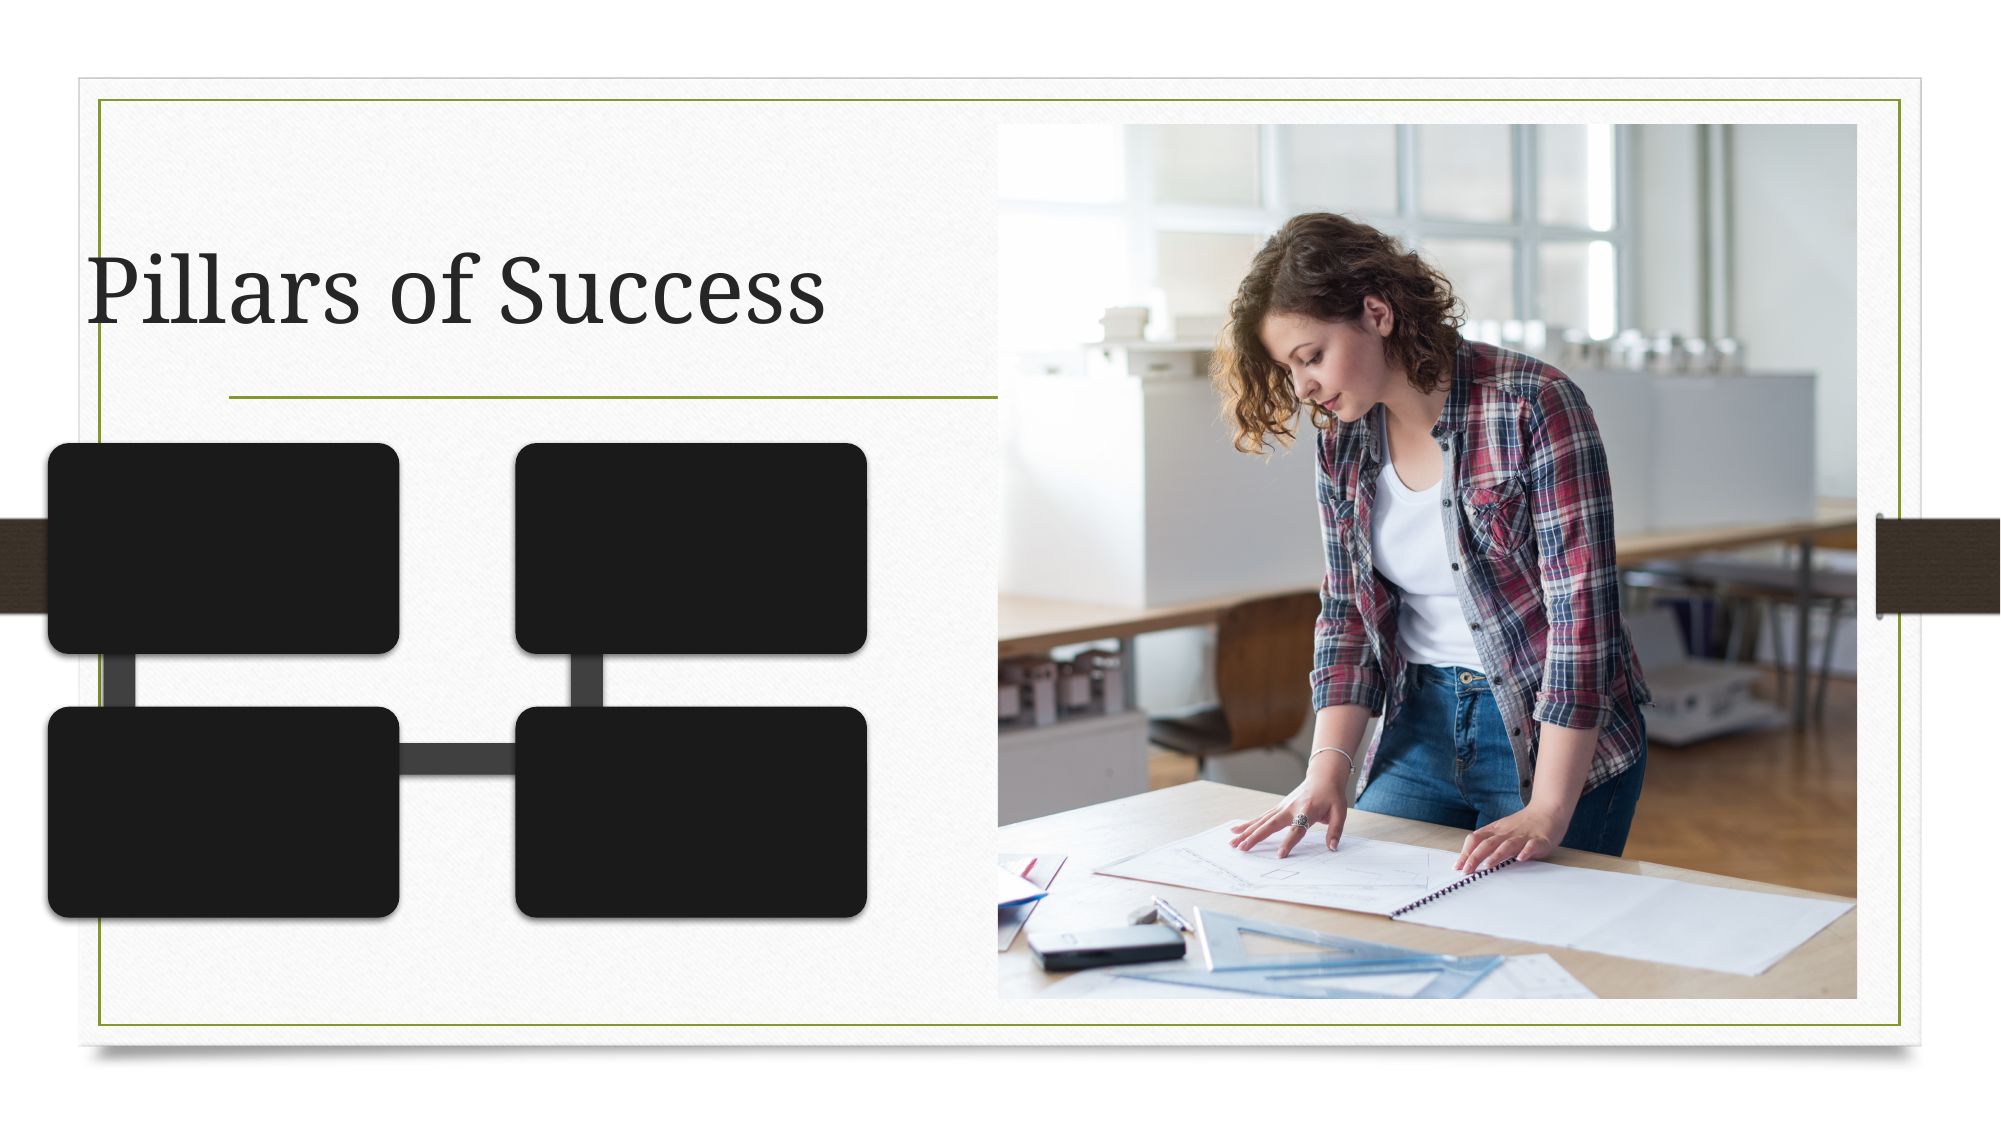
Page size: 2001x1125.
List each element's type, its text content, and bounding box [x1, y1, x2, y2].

title Pillars of Success [47, 184, 868, 391]
picture [0, 0, 2001, 1125]
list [47, 411, 868, 950]
